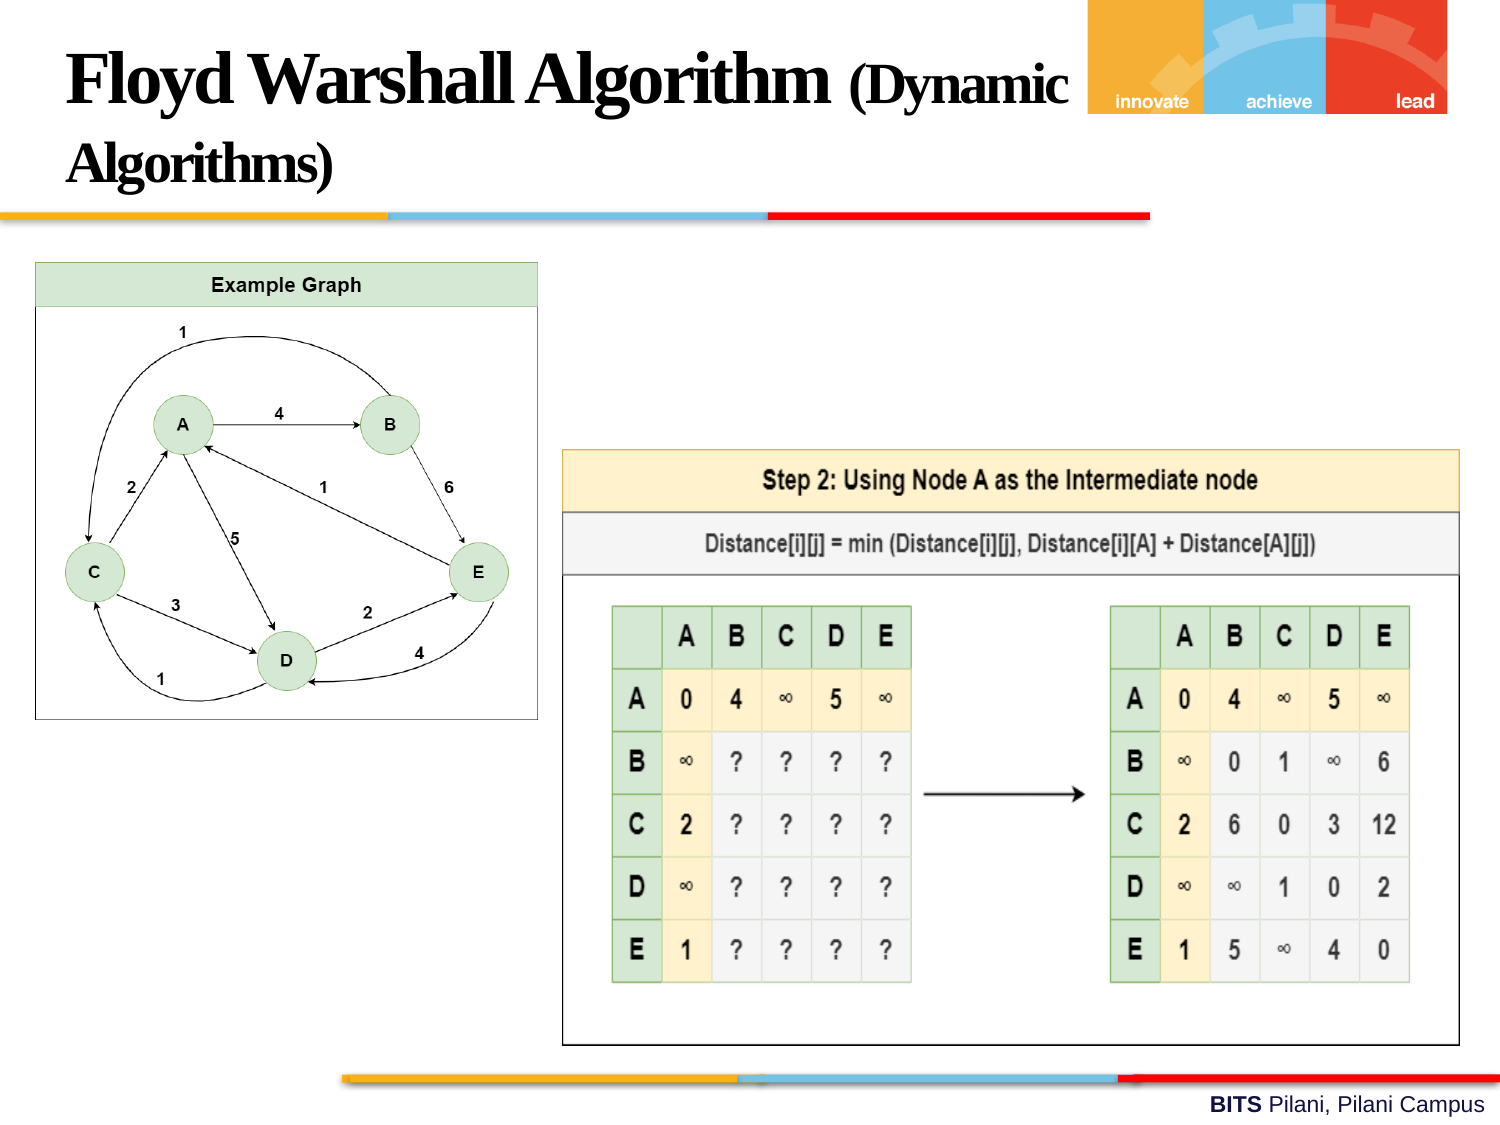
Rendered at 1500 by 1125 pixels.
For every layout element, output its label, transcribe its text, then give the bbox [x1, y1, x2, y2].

picture [35, 262, 538, 721]
list Floyd Warshall Algorithm (Dynamic Algorithms) [50, 24, 1088, 213]
picture [562, 449, 1460, 1046]
picture [1087, 0, 1448, 114]
